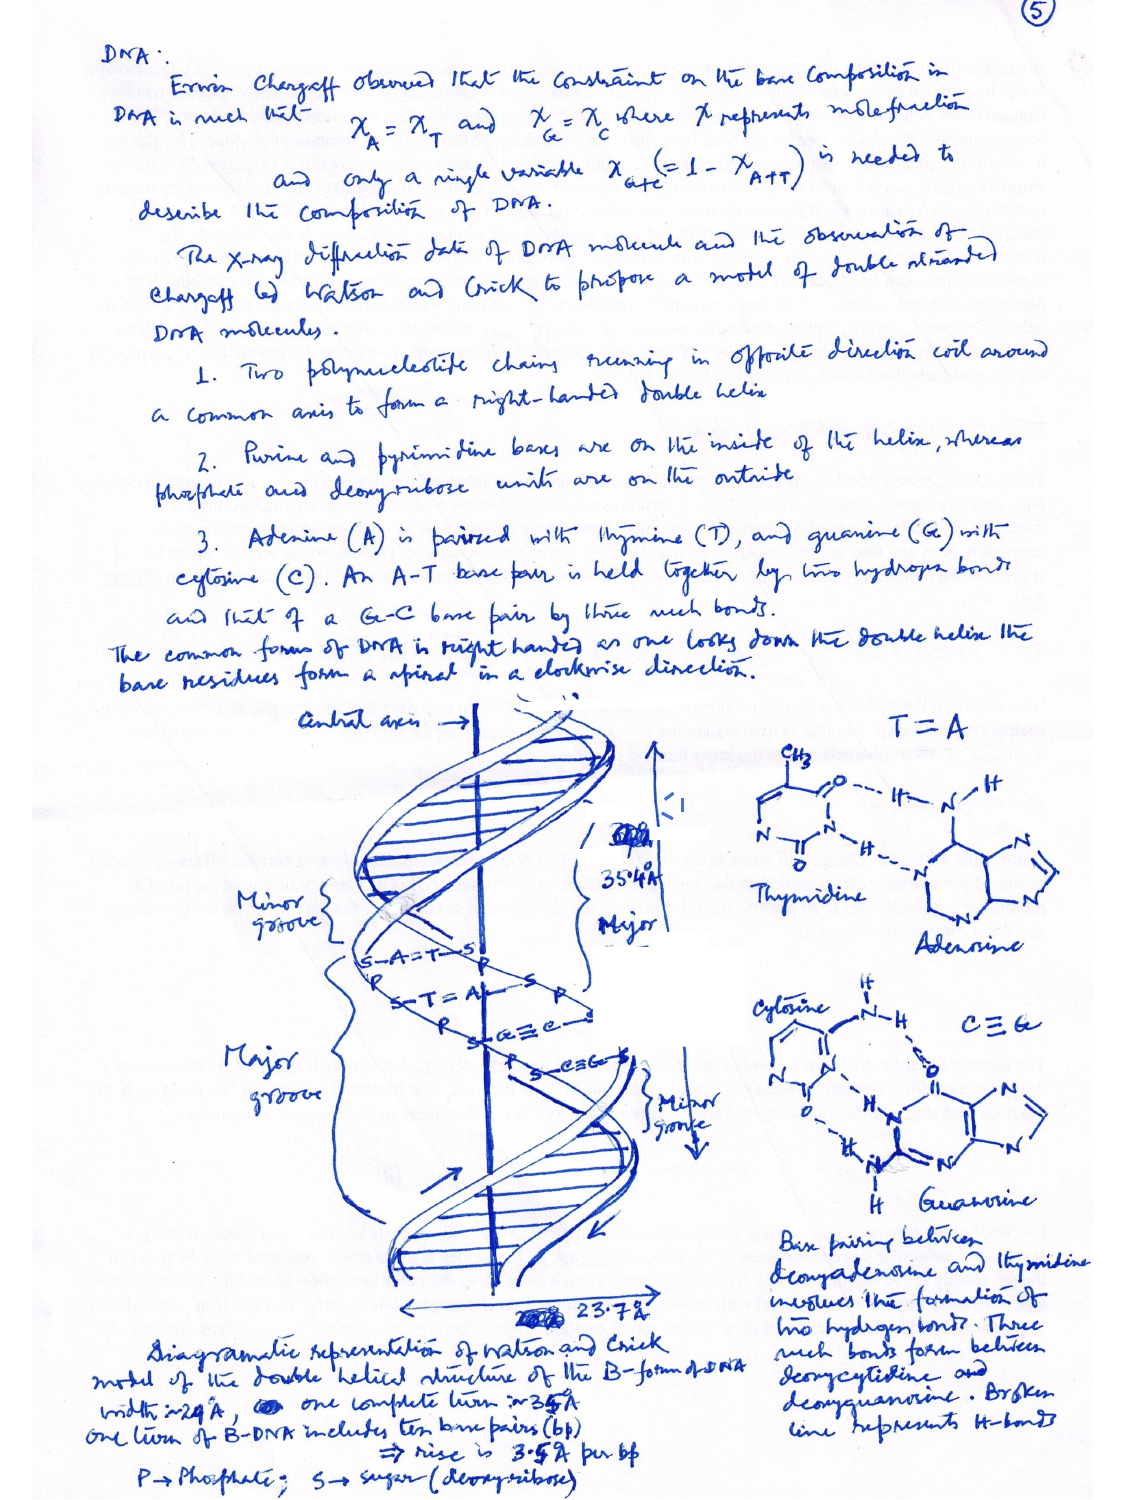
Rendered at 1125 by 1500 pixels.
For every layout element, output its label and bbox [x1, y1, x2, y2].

text_box [661, 812, 673, 819]
text_box [664, 793, 674, 800]
picture [32, 0, 1093, 1500]
